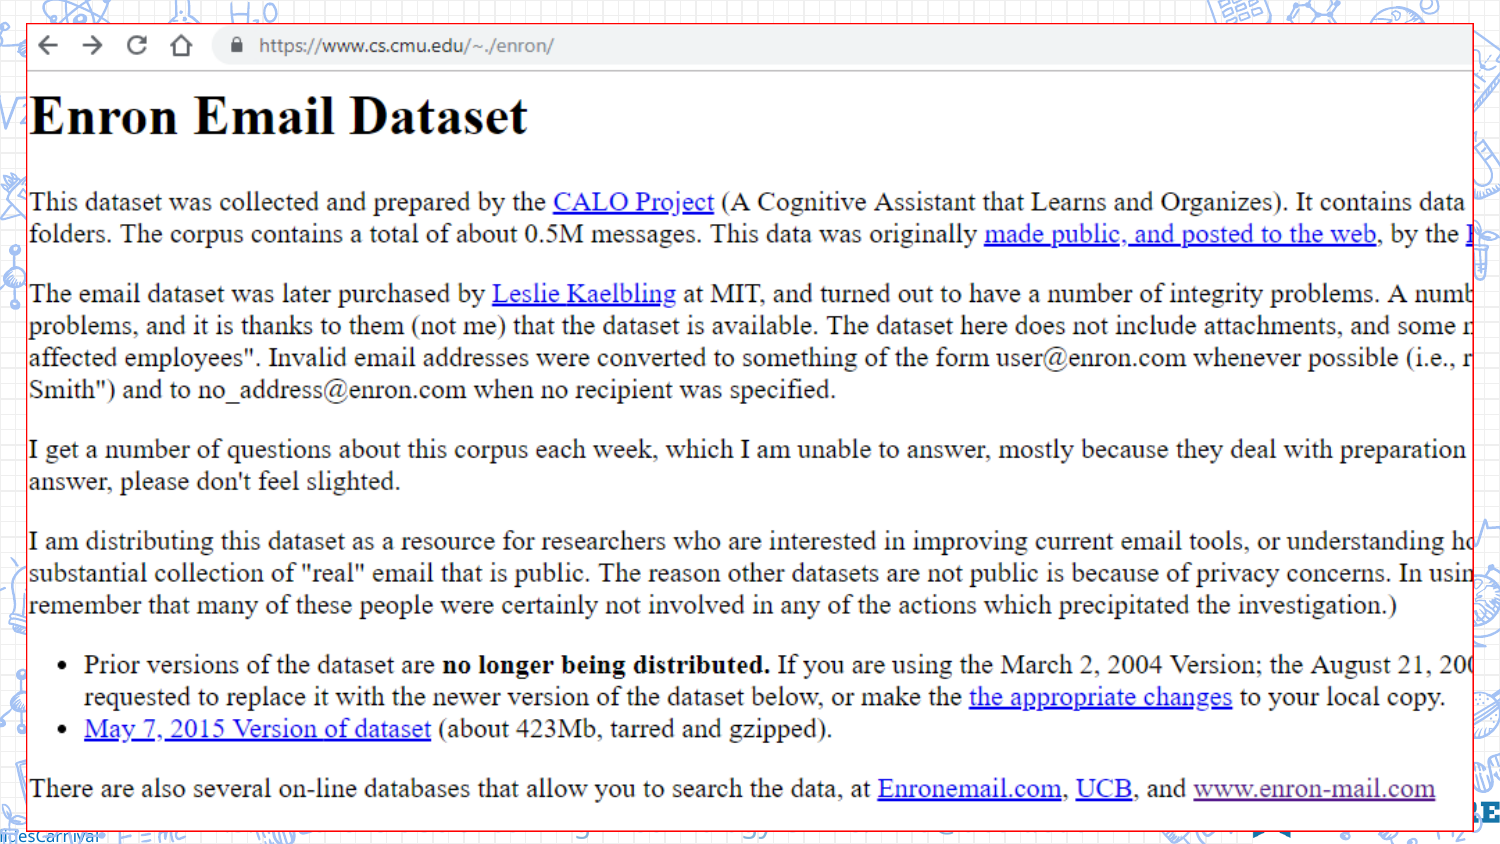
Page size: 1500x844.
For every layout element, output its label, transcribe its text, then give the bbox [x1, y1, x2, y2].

picture [1481, 771, 1489, 788]
picture [26, 23, 1500, 844]
picture [1479, 779, 1483, 790]
slide_number 5 [705, 840, 795, 844]
